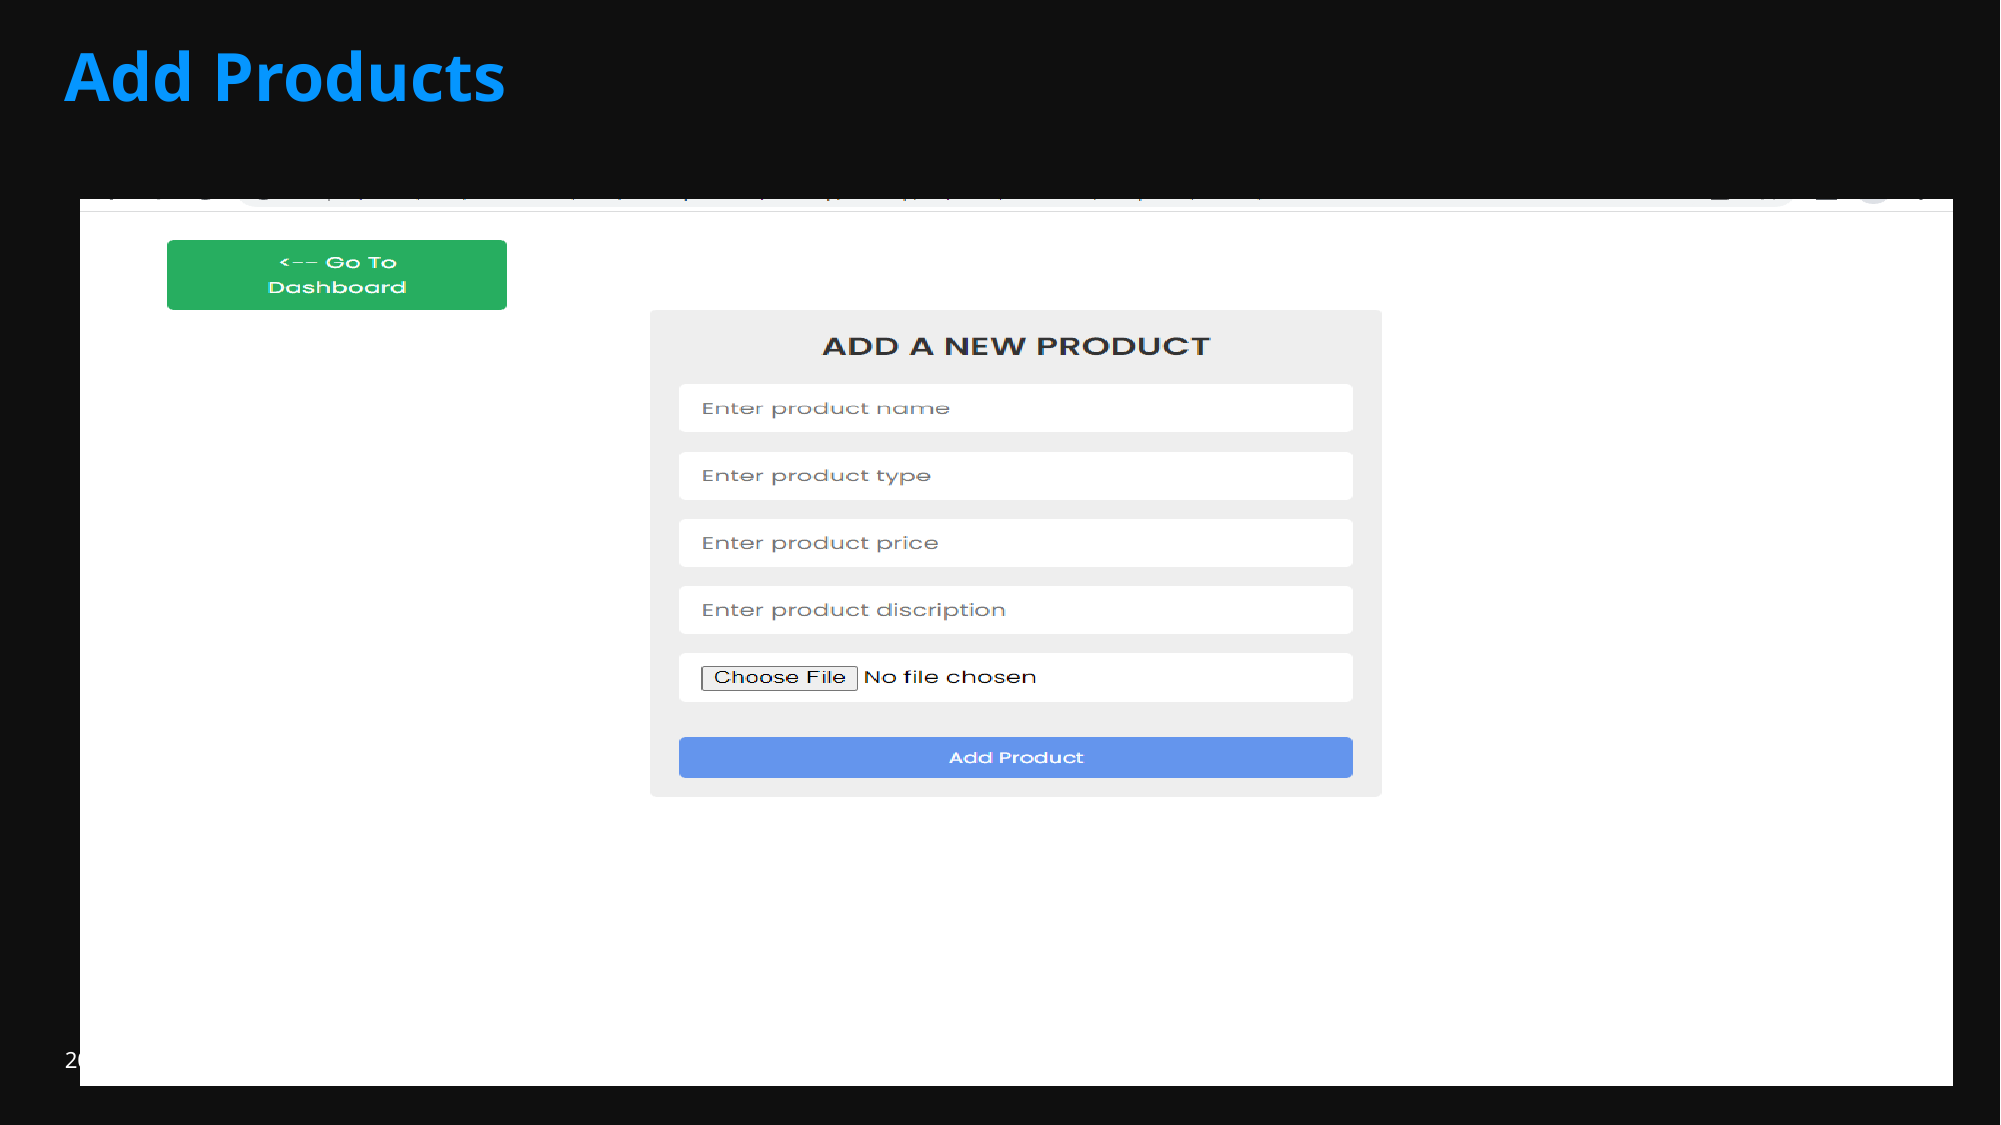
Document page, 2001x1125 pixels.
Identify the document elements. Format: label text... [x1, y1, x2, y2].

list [79, 199, 1957, 1086]
title Add Products [49, 26, 1926, 151]
slide_number 20 [49, 1037, 72, 1086]
